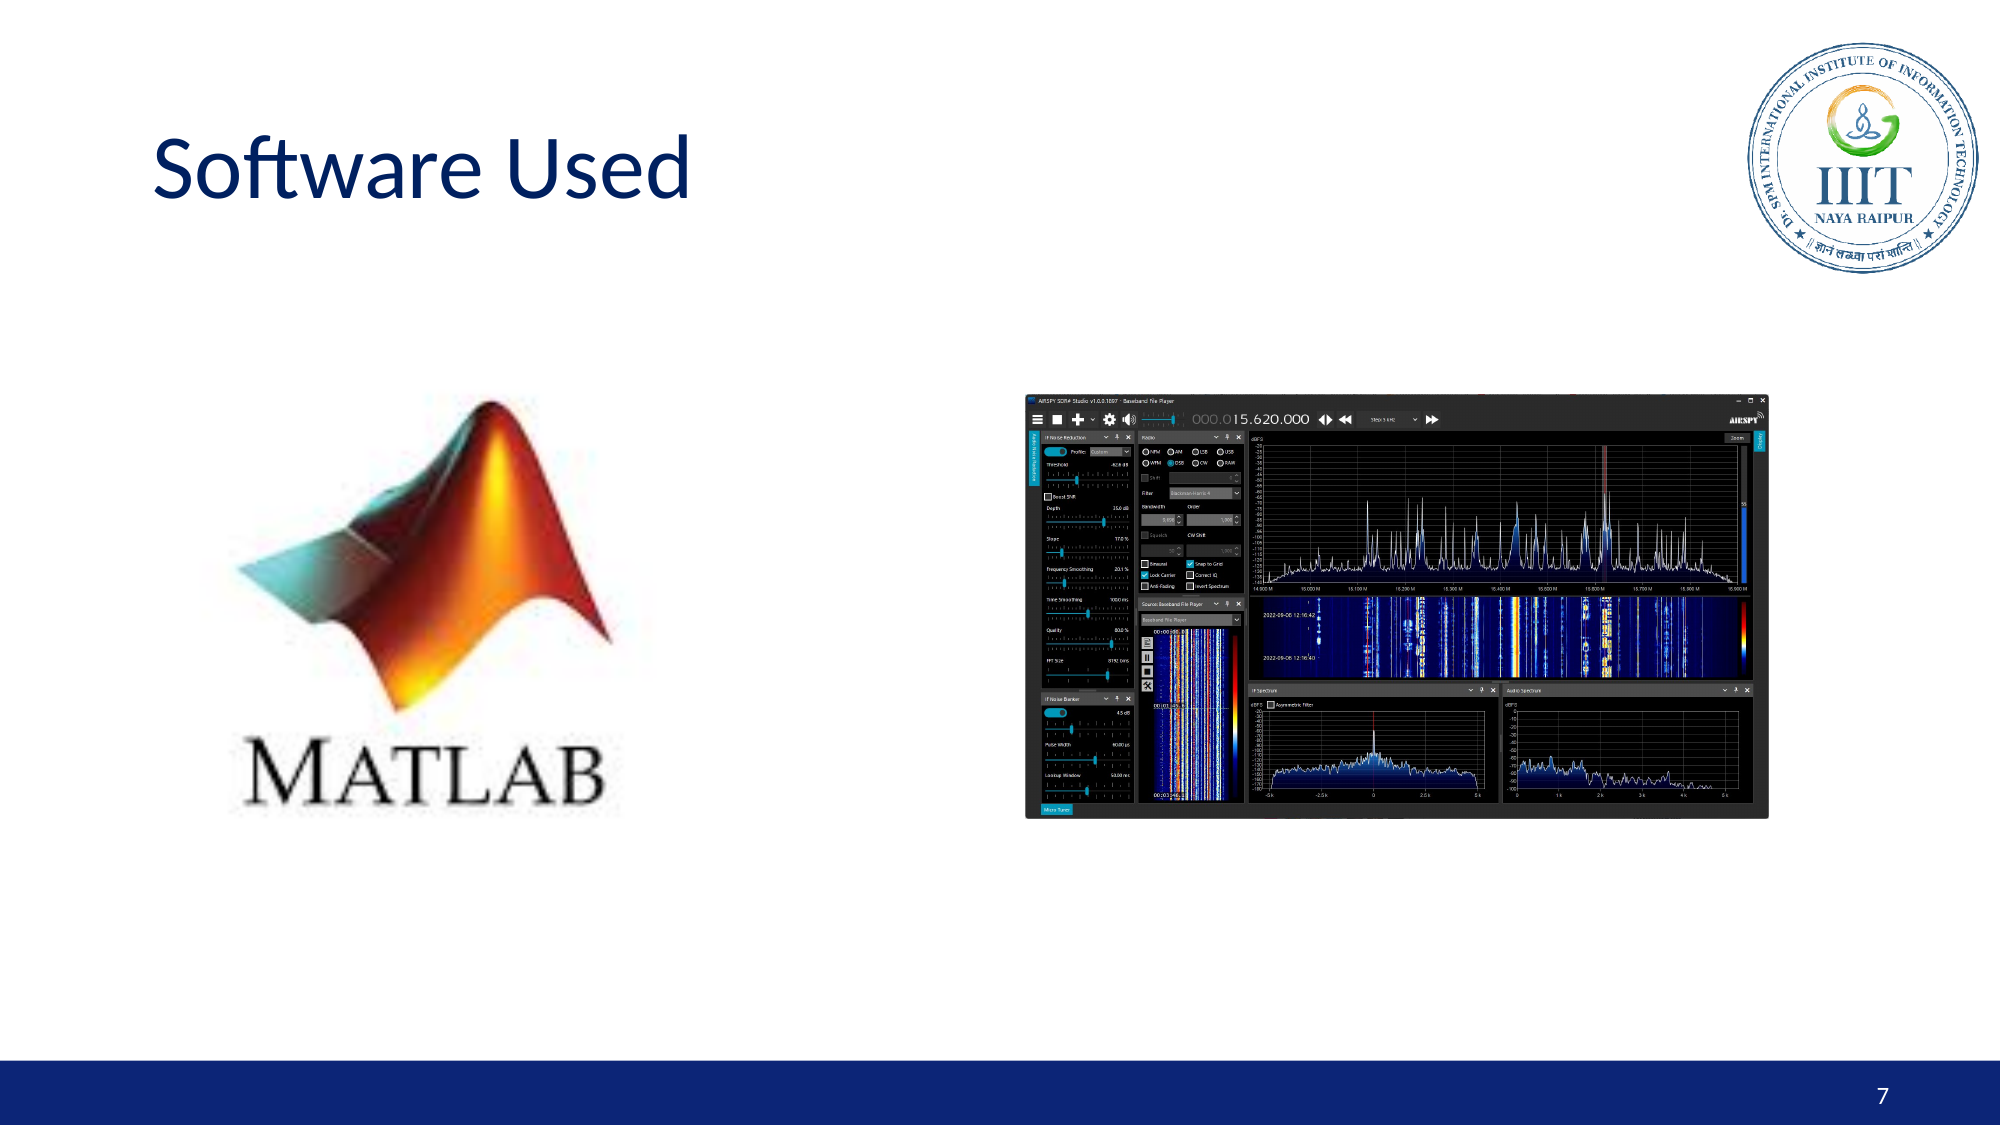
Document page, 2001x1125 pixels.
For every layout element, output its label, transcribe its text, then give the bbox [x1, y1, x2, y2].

picture [32, 227, 825, 1019]
picture [1025, 393, 1770, 819]
slide_number ‹#› [1579, 1065, 1905, 1125]
picture [1742, 37, 1983, 278]
title Software Used [137, 59, 1863, 278]
